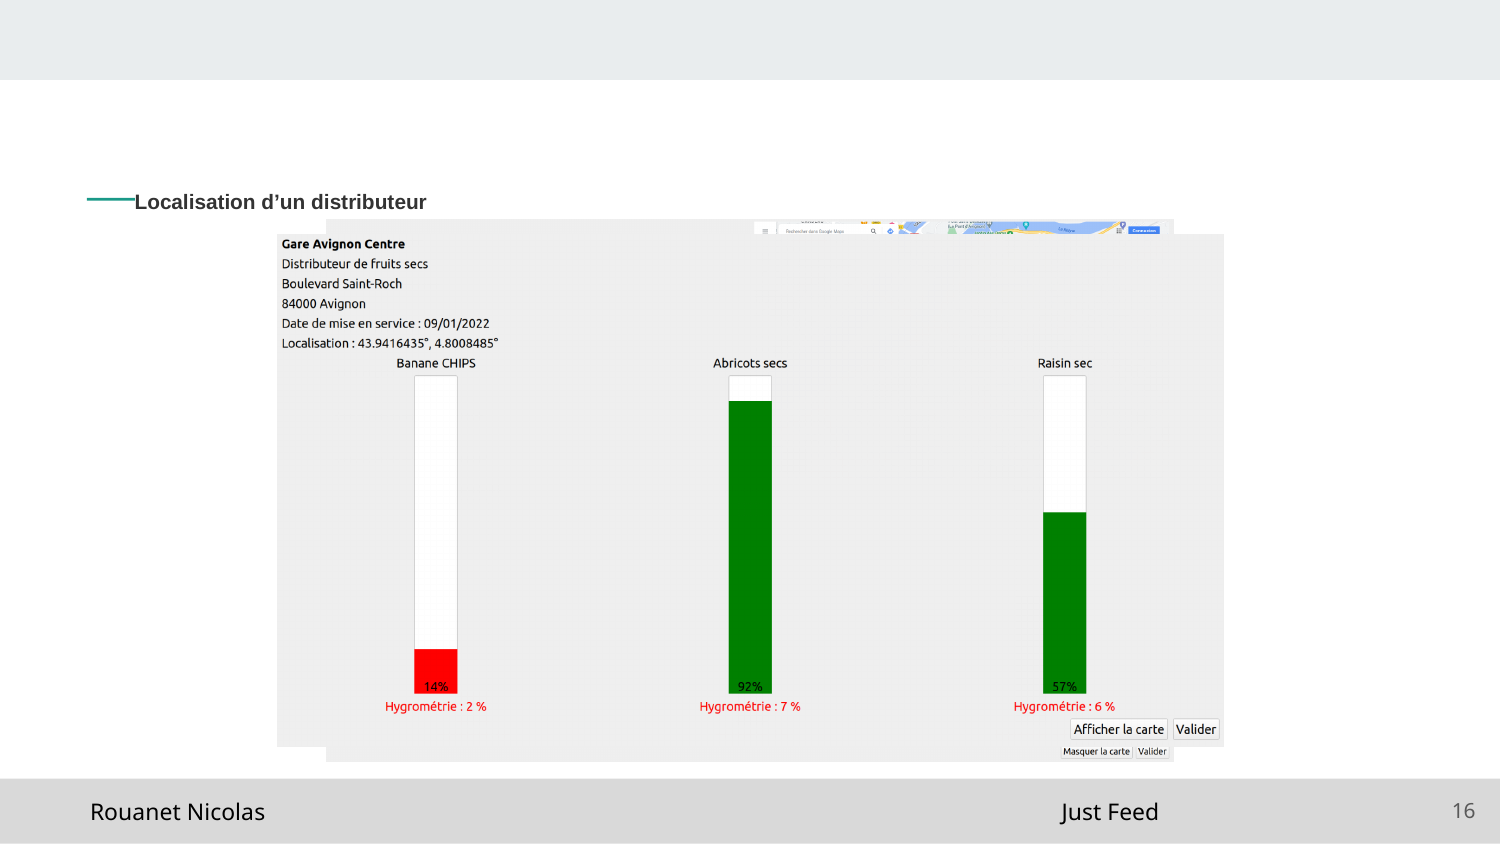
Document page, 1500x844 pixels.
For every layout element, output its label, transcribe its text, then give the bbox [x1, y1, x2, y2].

slide_number ‹#› [1400, 779, 1491, 844]
title Localisation d’un distributeur [119, 141, 1381, 230]
picture [276, 219, 1224, 763]
